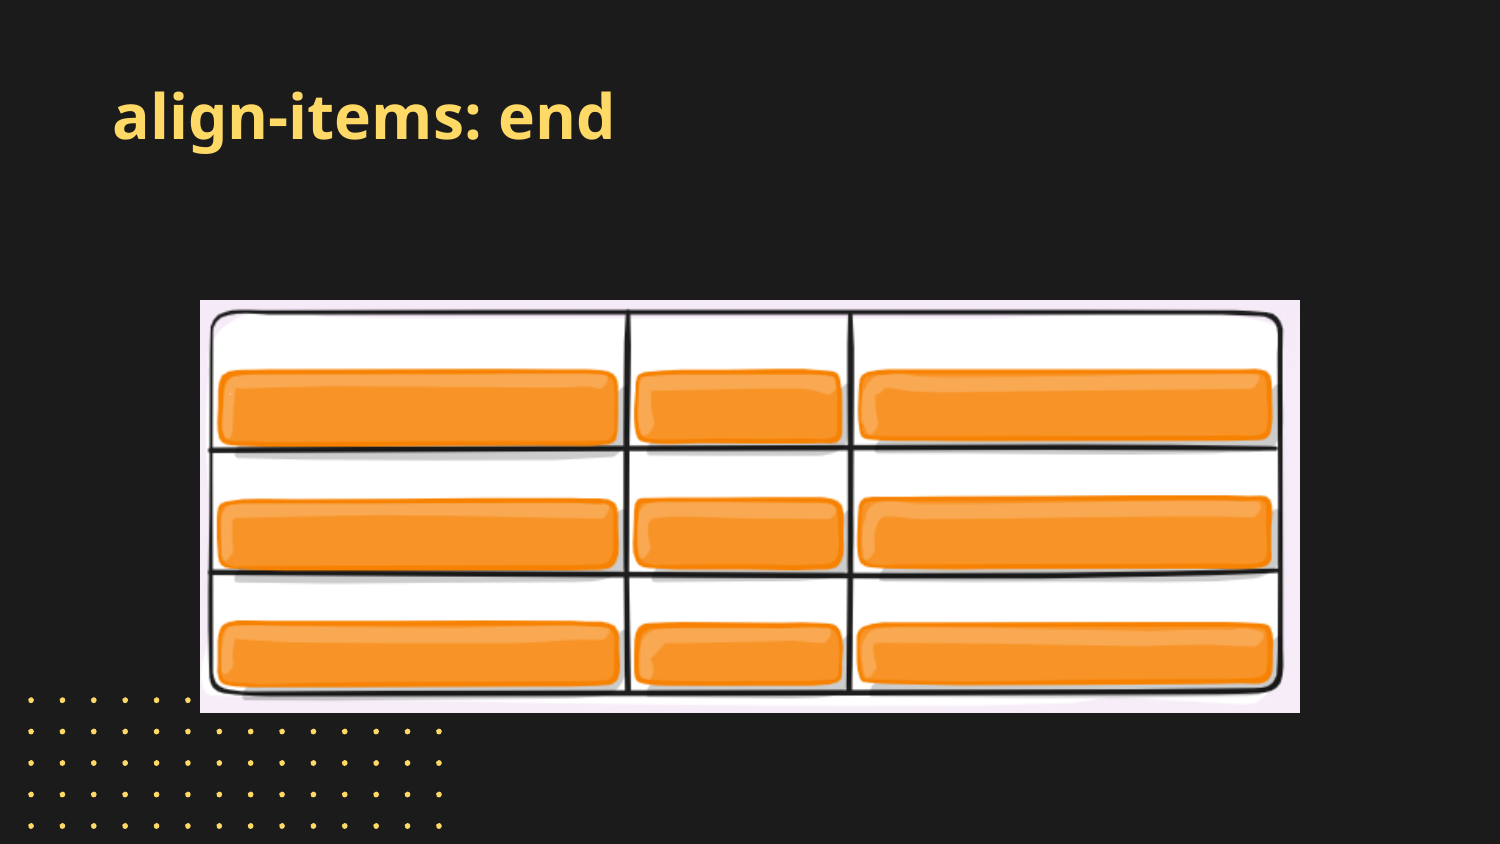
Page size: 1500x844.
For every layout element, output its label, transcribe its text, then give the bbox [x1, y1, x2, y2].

picture [199, 300, 1301, 714]
title align-items: end [97, 61, 885, 156]
